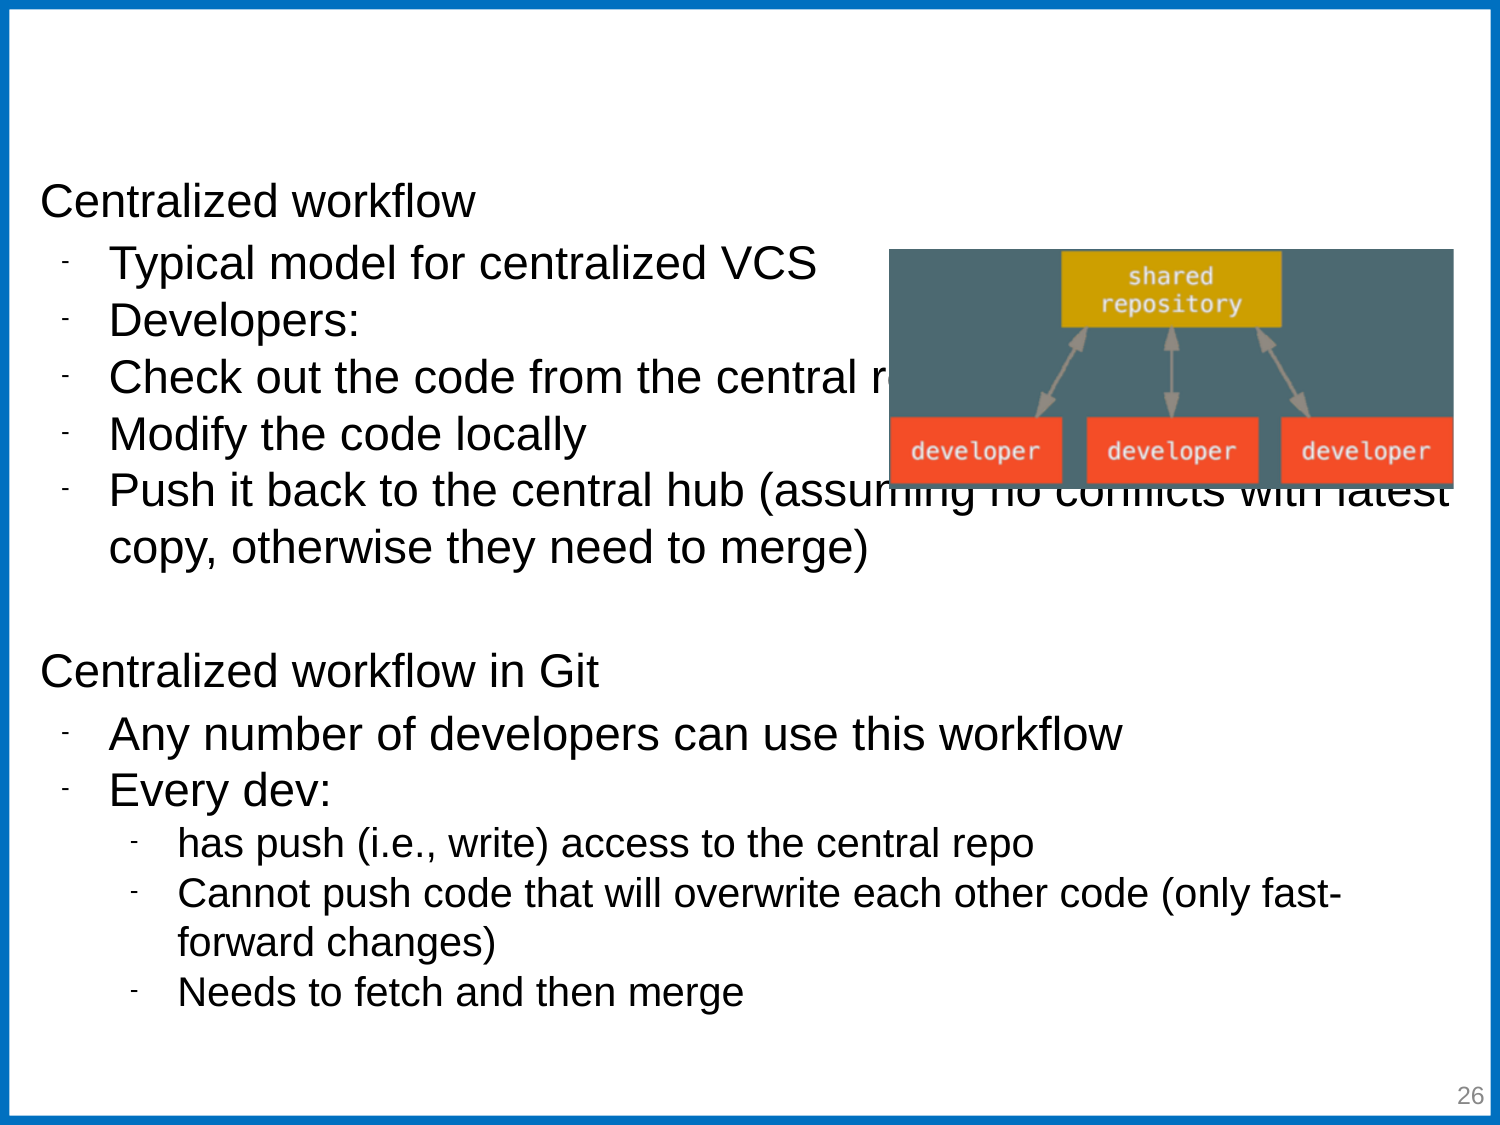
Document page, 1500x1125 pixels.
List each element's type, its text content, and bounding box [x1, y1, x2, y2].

picture [889, 248, 1455, 489]
list Centralized workflow Typical model for centralized VCS Developers: Check out the code from the central repo on their computer Modify the code locally Push it back to the central hub (assuming no conflicts with latest copy, otherwise they need to merge) Centralized workflow in Git Any number of developers can use this workflow Every dev: has push (i.e., write) access to the central repo Cannot push code that will overwrite each other code (only fast-forward changes) Needs to fetch and then merge [24, 162, 1475, 1025]
slide_number ‹#› [1149, 1065, 1500, 1125]
